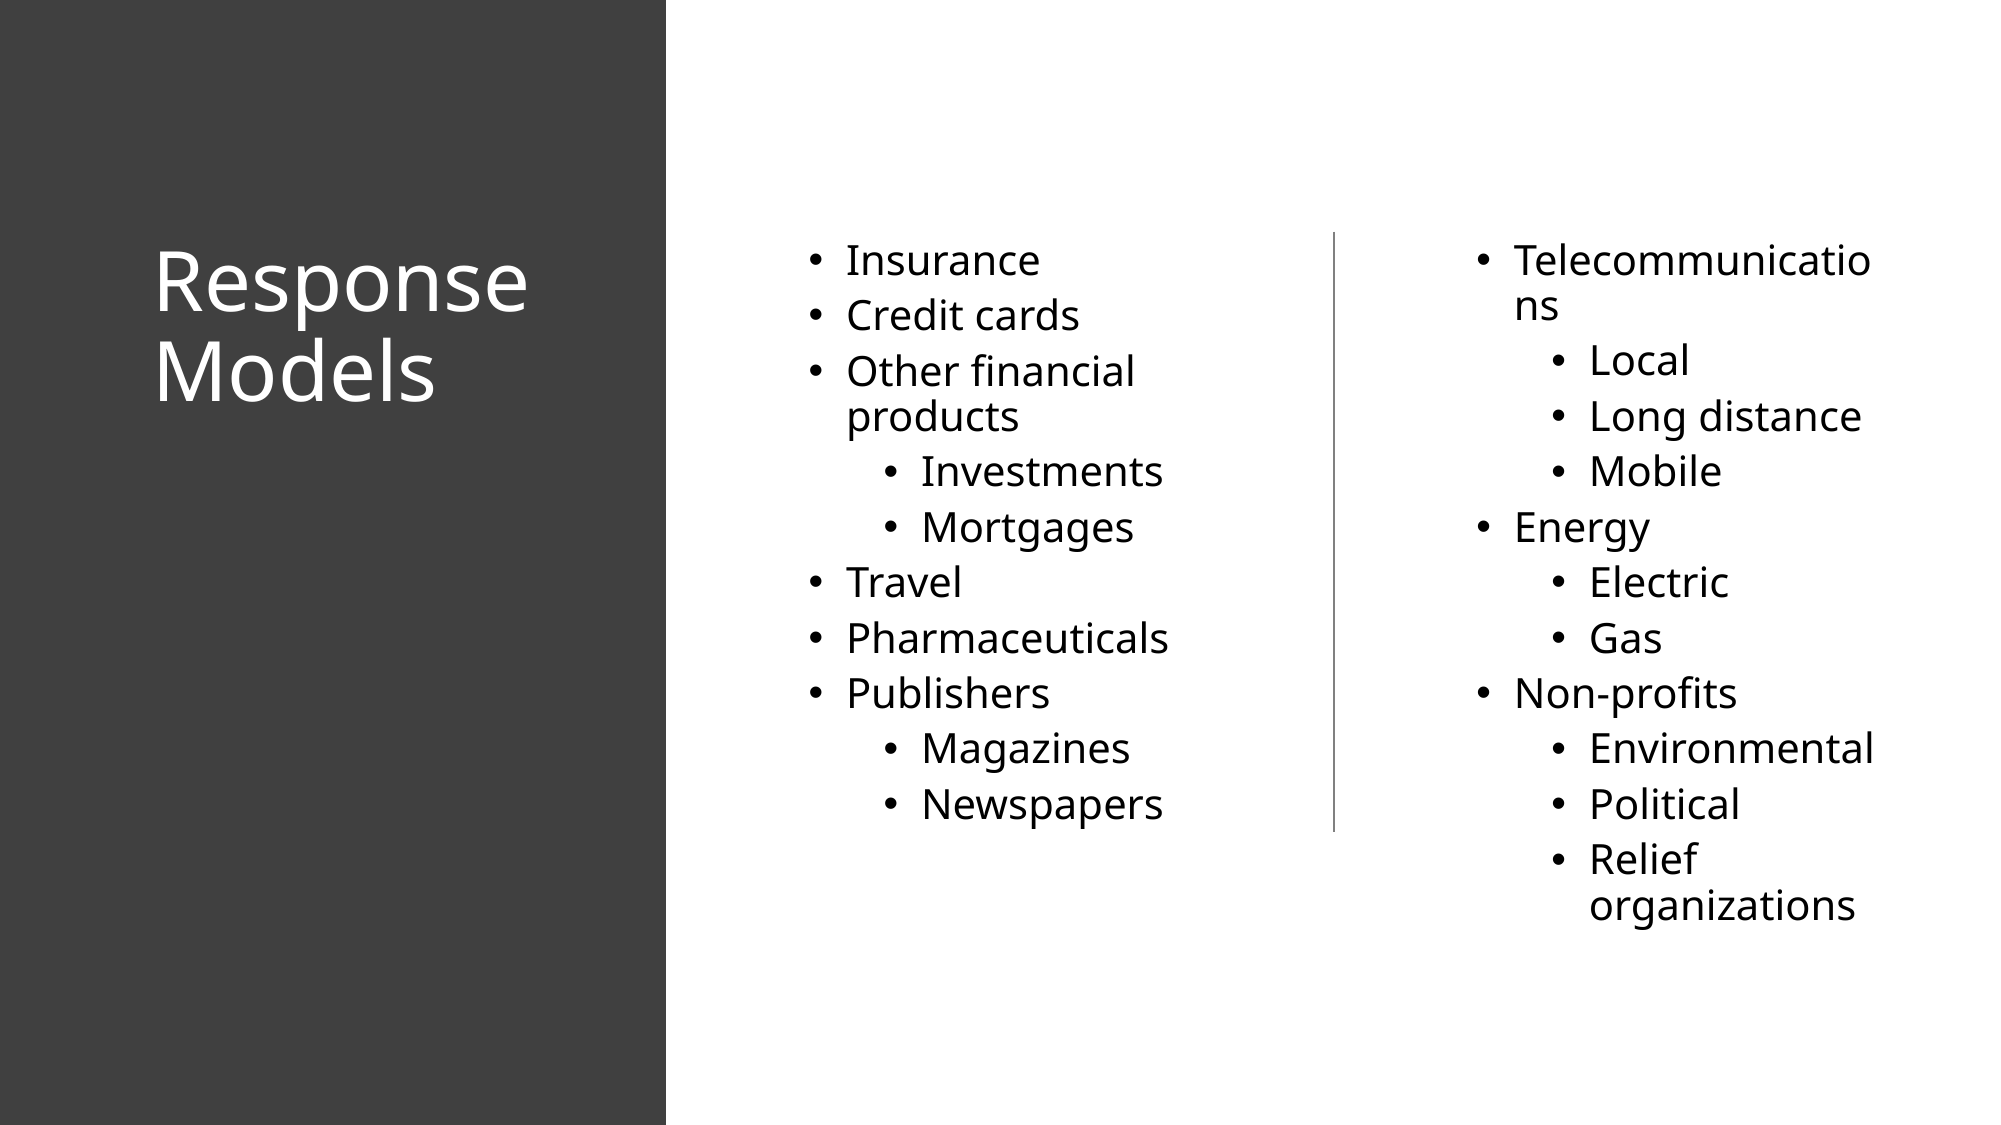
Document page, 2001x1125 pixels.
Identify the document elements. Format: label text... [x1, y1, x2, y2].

list Insurance Credit cards Other financial products Investments Mortgages Travel Pharmaceuticals Publishers Magazines Newspapers [718, 231, 1281, 948]
text_box [0, 0, 667, 1125]
list Telecommunications Local Long distance Mobile Energy Electric Gas Non-profits Environmental Political Relief organizations [1386, 231, 1911, 948]
title Response Models [137, 231, 613, 948]
